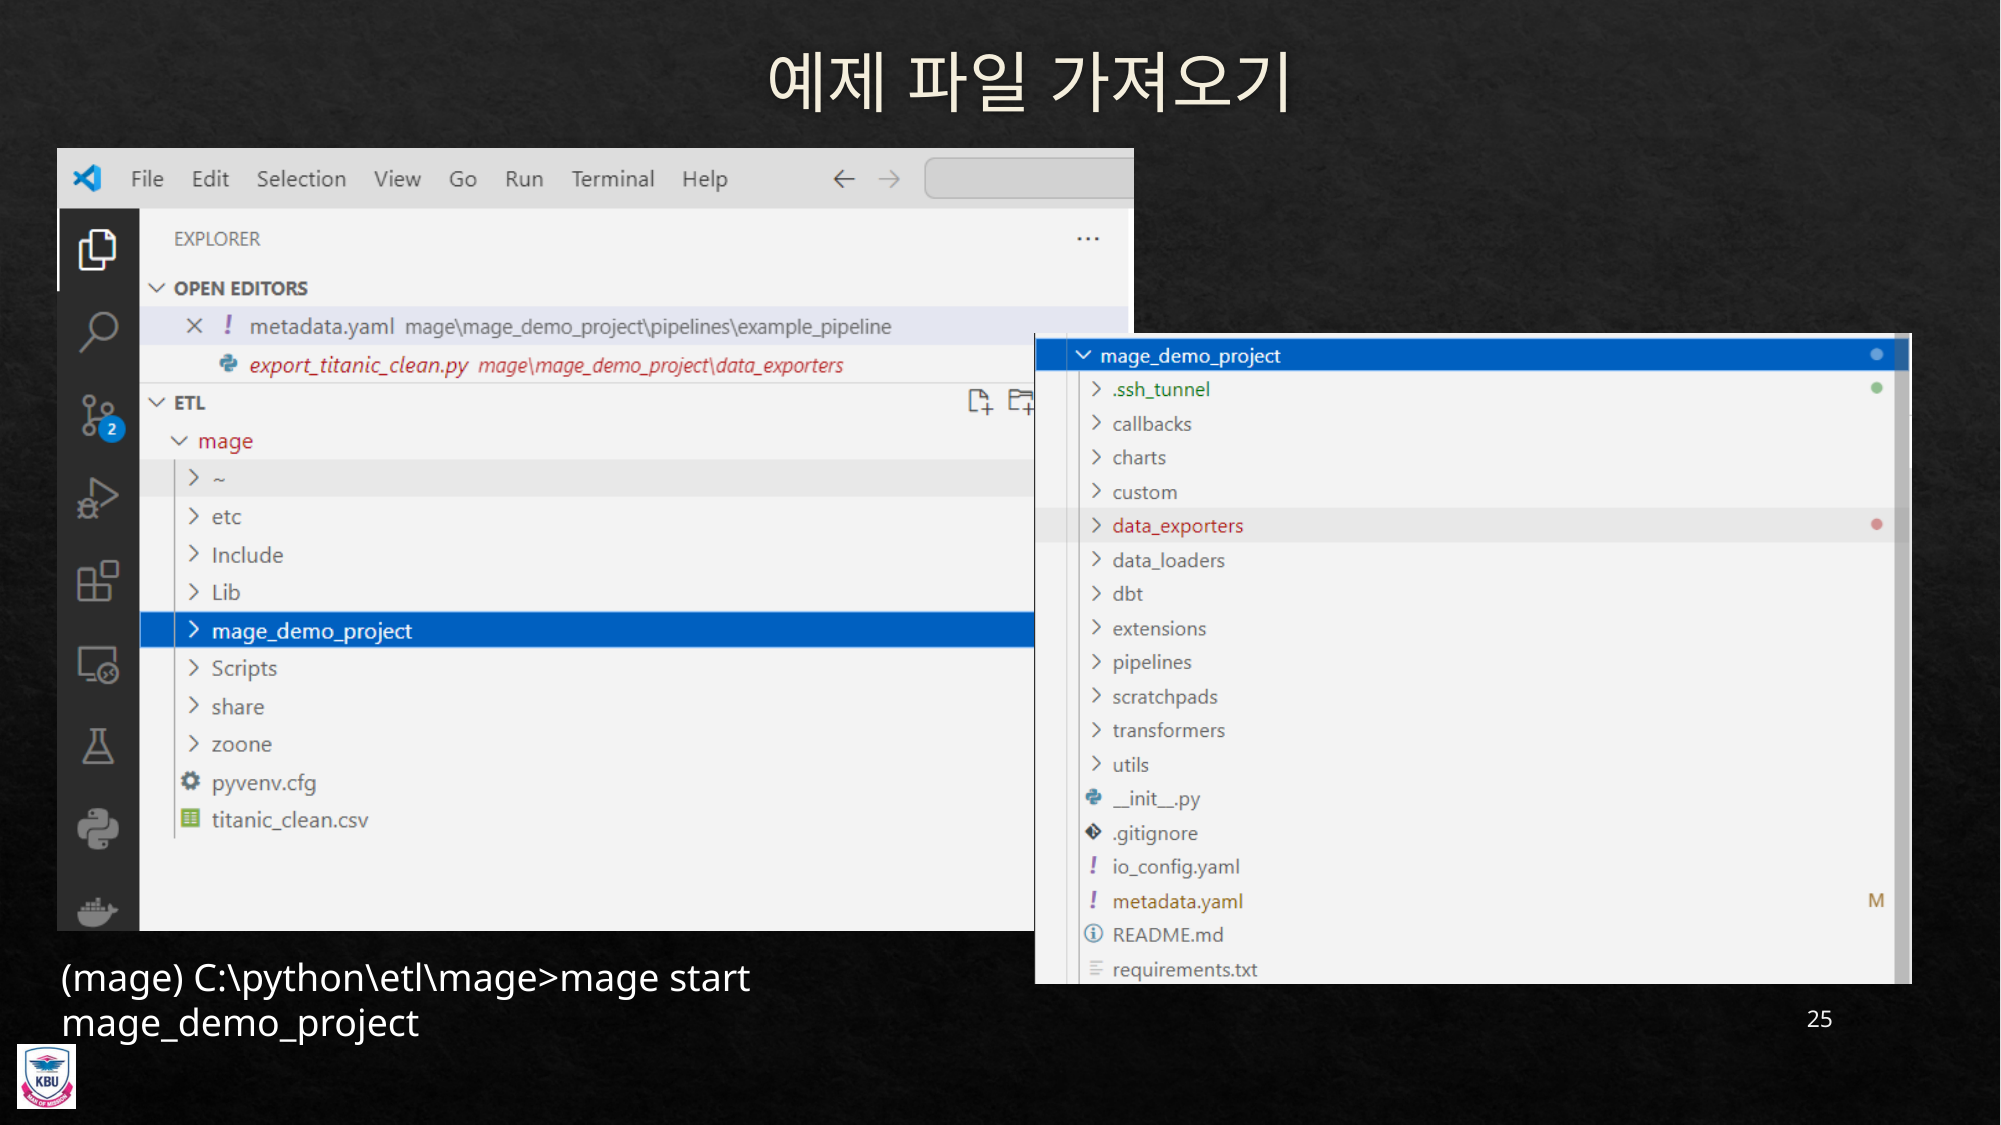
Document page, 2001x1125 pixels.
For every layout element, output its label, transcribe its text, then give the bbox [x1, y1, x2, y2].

title 예제 파일 가져오기 [149, 22, 1912, 149]
picture [17, 1044, 76, 1109]
slide_number 25 [1724, 995, 1849, 1051]
picture [56, 148, 1912, 985]
text_box (mage) C:\python\etl\mage>mage start mage_demo_project [46, 946, 1046, 1051]
